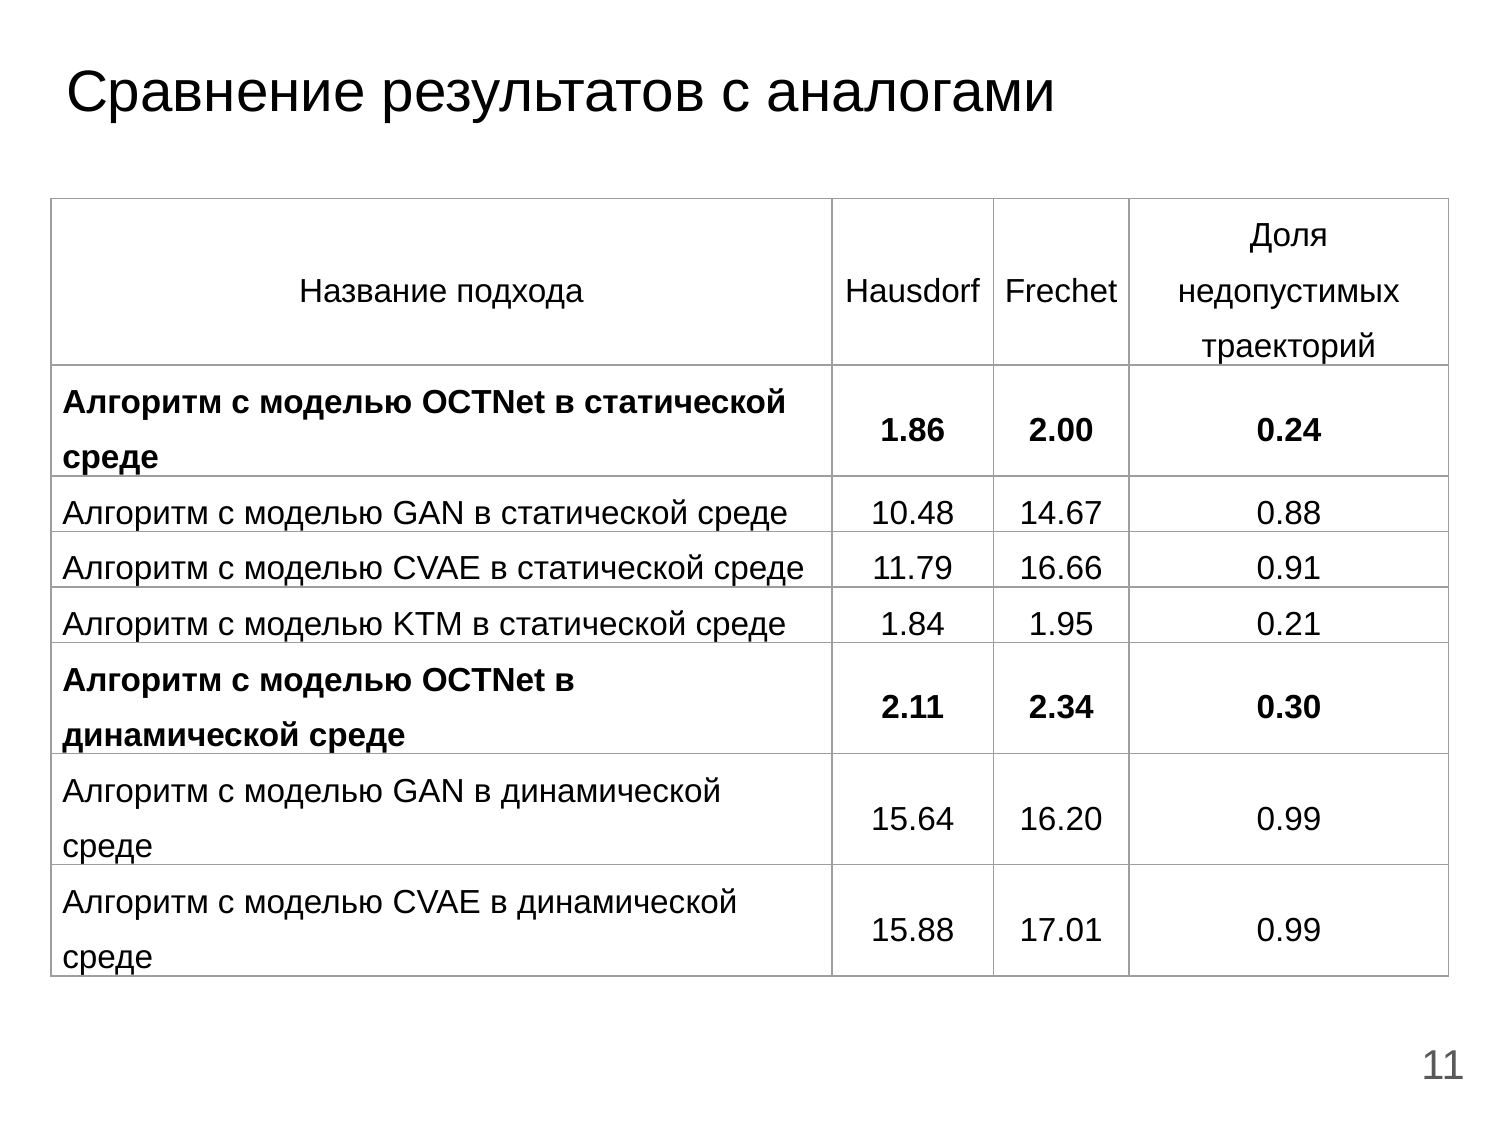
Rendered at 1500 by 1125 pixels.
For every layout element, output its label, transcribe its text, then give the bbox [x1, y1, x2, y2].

table_cell 17.01 [994, 865, 1128, 975]
table_cell Алгоритм с моделью KTM в статической среде [52, 588, 831, 642]
table_header Hausdorf [833, 199, 993, 364]
table_cell 0.30 [1130, 643, 1448, 753]
table_cell Алгоритм с моделью CVAE в динамической среде [52, 865, 831, 975]
table_cell 0.24 [1130, 366, 1448, 475]
table_cell 14.67 [994, 477, 1128, 531]
table_cell Алгоритм с моделью OCTNet в динамической среде [52, 643, 831, 753]
table_cell 2.00 [994, 366, 1128, 475]
table_header Frechet [994, 199, 1128, 364]
table_cell 0.21 [1130, 588, 1448, 642]
table_cell 0.99 [1130, 754, 1448, 864]
table_cell 0.99 [1130, 865, 1448, 975]
table_cell 16.20 [994, 754, 1128, 864]
table_cell 1.95 [994, 588, 1128, 642]
table_cell Алгоритм с моделью OCTNet в статической среде [52, 366, 831, 475]
table_cell 1.86 [833, 366, 993, 475]
table_cell 2.34 [994, 643, 1128, 753]
table_cell 0.88 [1130, 477, 1448, 531]
table_cell 15.64 [833, 754, 993, 864]
title Сравнение результатов с аналогами [51, 38, 1449, 164]
table_cell 11.79 [833, 532, 993, 586]
table_header Название подхода [52, 199, 831, 364]
table_cell 1.84 [833, 588, 993, 642]
table_cell 0.91 [1130, 532, 1448, 586]
table_cell 16.66 [994, 532, 1128, 586]
table_cell 10.48 [833, 477, 993, 531]
table_cell 15.88 [833, 865, 993, 975]
table_cell Алгоритм с моделью GAN в статической среде [52, 477, 831, 531]
table_header Доля недопустимых траекторий [1130, 199, 1448, 364]
slide_number 11 [1389, 1019, 1480, 1106]
table_cell Алгоритм с моделью GAN в динамической среде [52, 754, 831, 864]
table_cell Алгоритм с моделью CVAE в статической среде [52, 532, 831, 586]
table_cell 2.11 [833, 643, 993, 753]
